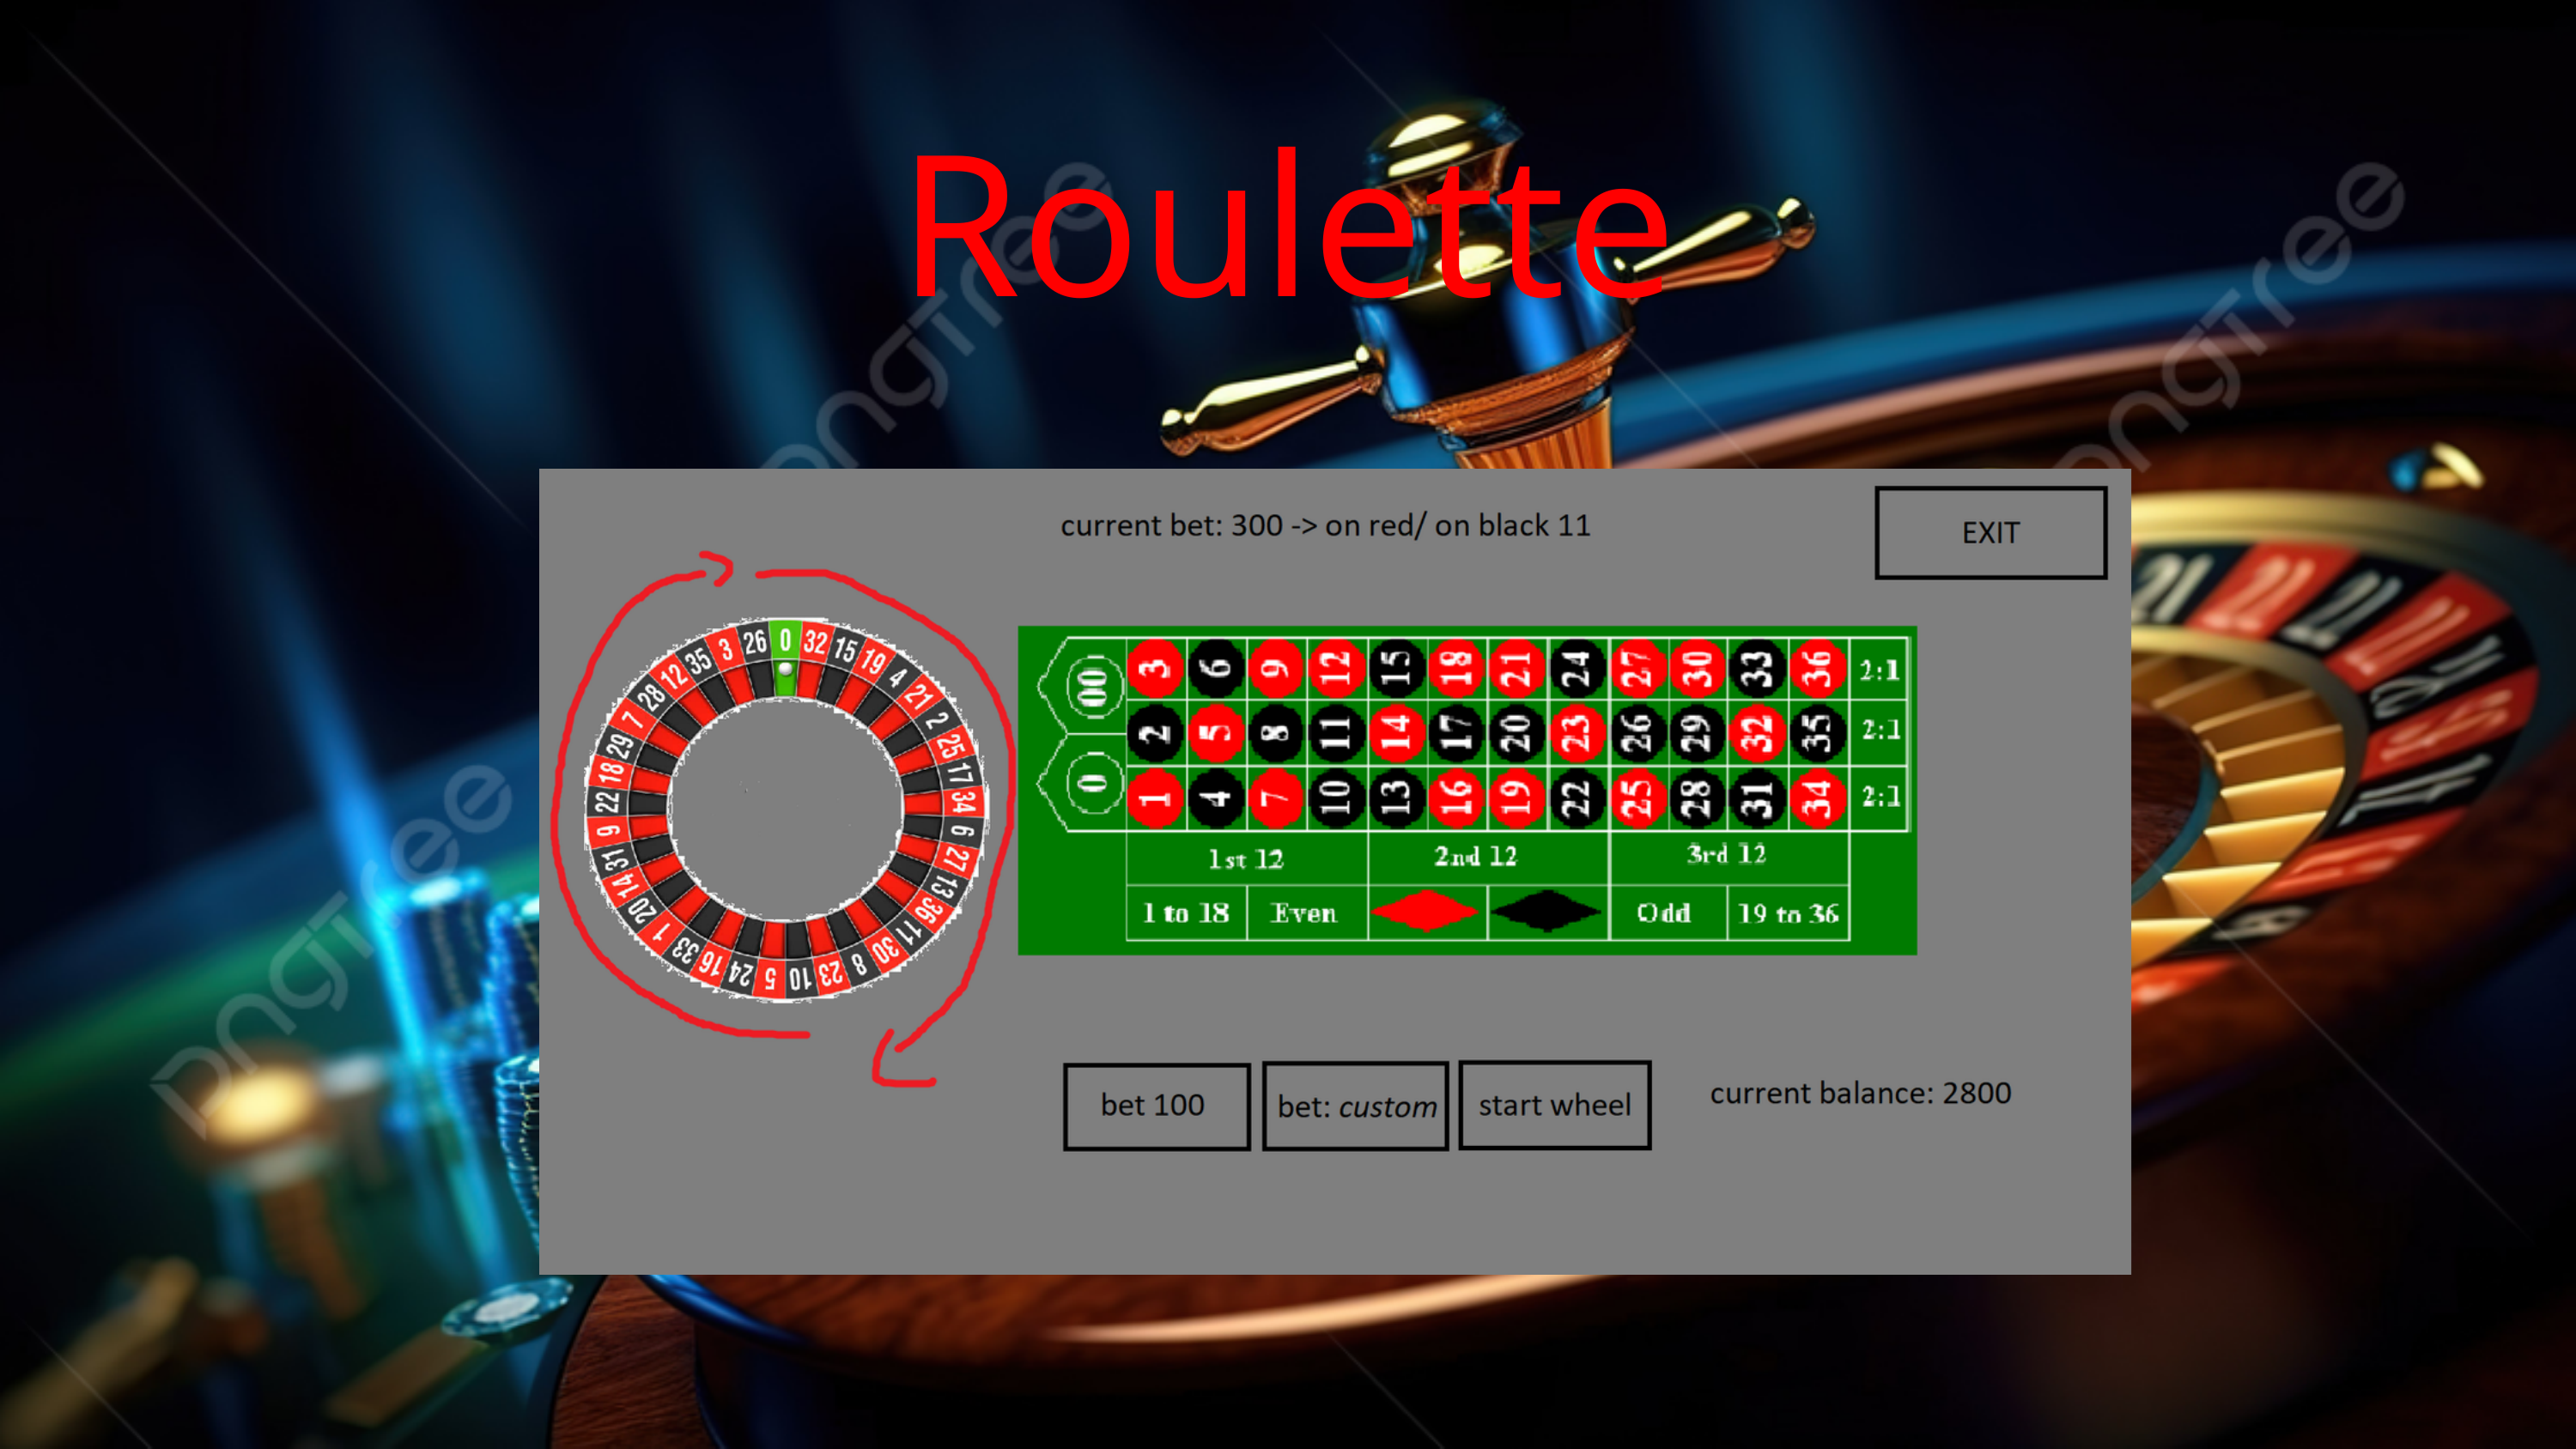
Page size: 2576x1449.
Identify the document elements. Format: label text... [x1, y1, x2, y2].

text_box [539, 469, 2132, 1275]
text_box [0, 0, 2576, 1449]
text_box Roulette [881, 60, 1695, 336]
